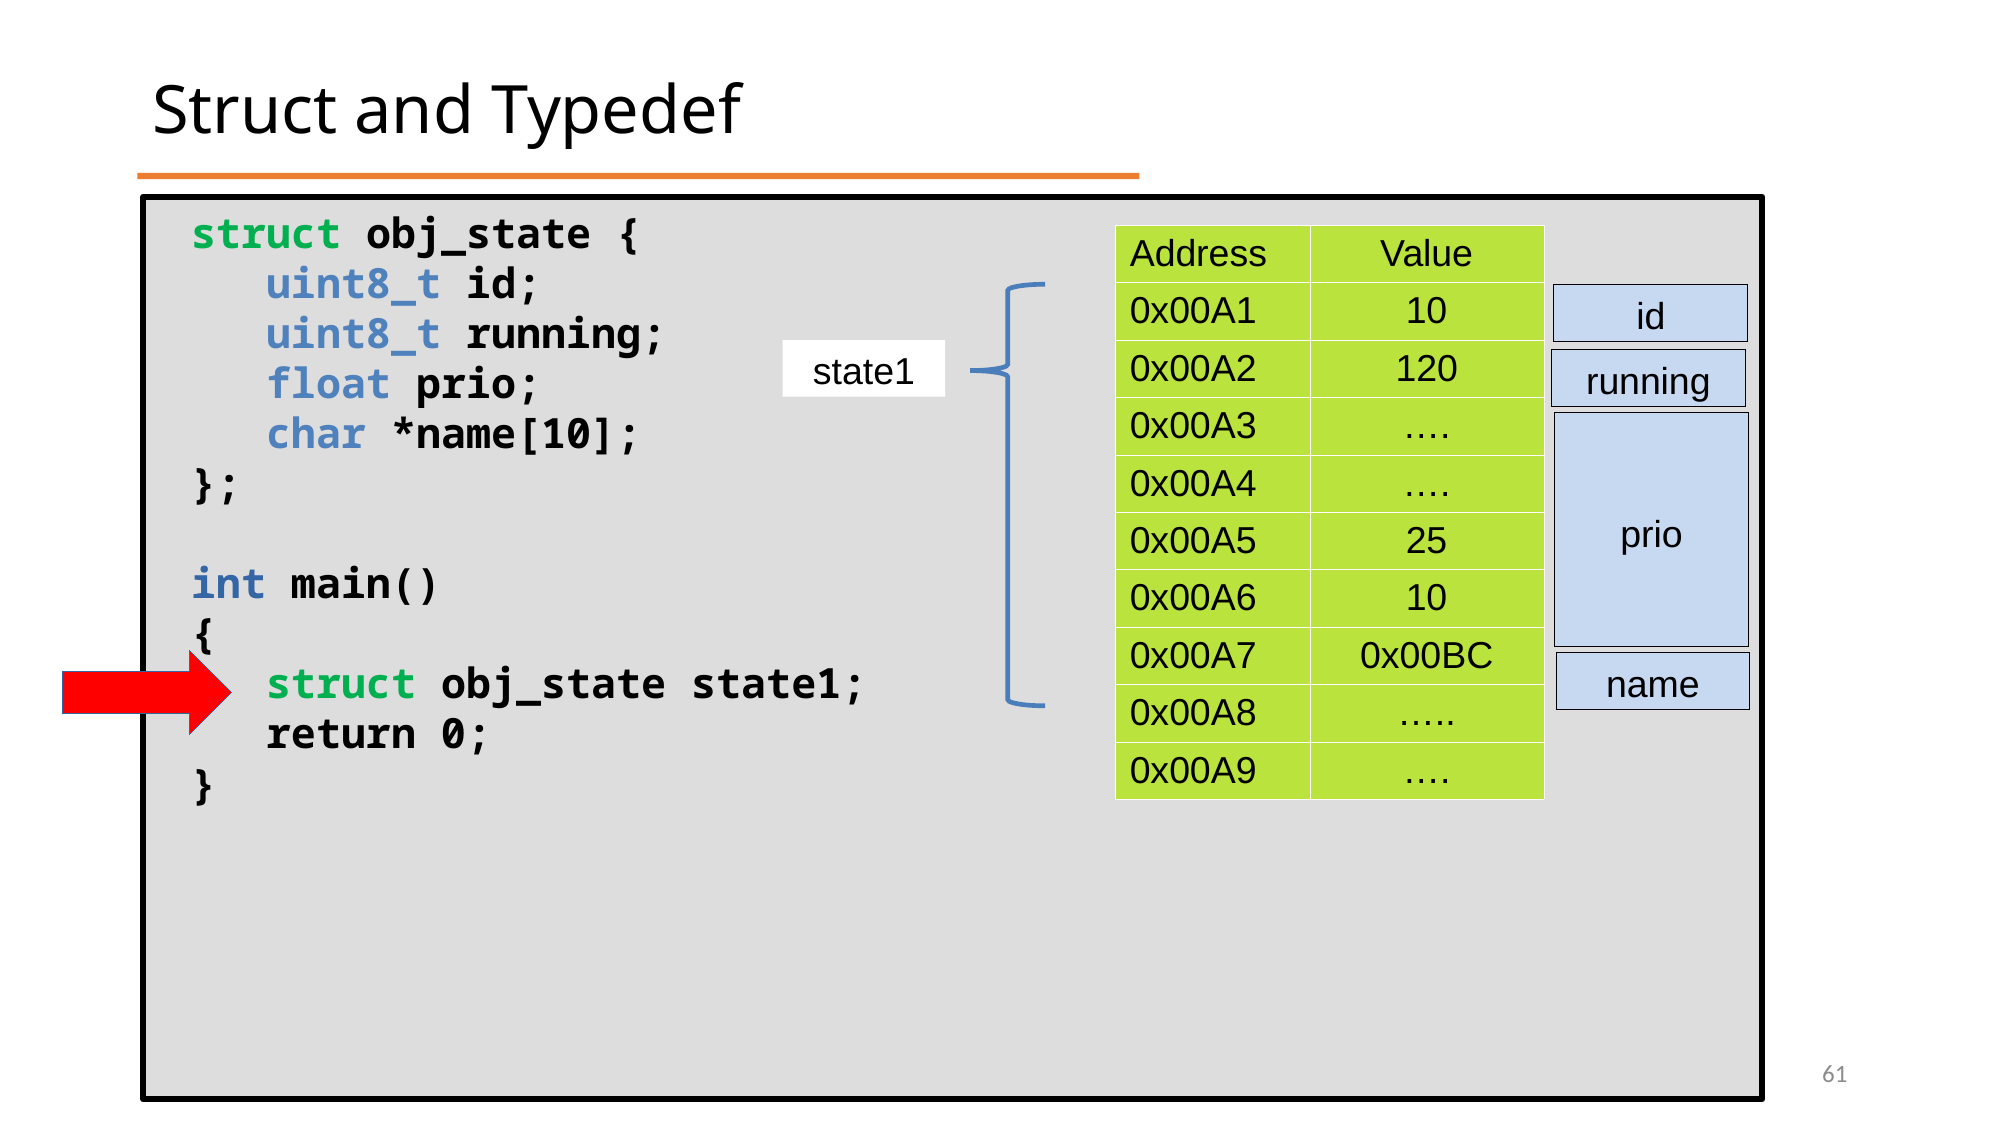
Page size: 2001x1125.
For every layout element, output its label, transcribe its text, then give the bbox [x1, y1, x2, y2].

table_cell 10 [1311, 283, 1544, 340]
table_cell 0x00A5 [1116, 513, 1310, 569]
text_box 3 [1412, 1042, 1863, 1103]
text_box running [1551, 349, 1746, 407]
text_box [970, 283, 1046, 707]
table_cell …. [1311, 456, 1544, 512]
text_box name [1556, 652, 1750, 710]
text_box Struct and Typedef [137, 2, 1863, 221]
table_cell 0x00BC [1311, 628, 1544, 684]
table_cell ….. [1311, 685, 1544, 742]
text_box [62, 650, 232, 735]
table_cell 0x00A2 [1116, 341, 1310, 397]
table_cell 0x00A7 [1116, 628, 1310, 684]
table_cell 25 [1311, 513, 1544, 569]
table_cell 0x00A1 [1116, 283, 1310, 340]
text_box id [1553, 284, 1748, 342]
table_cell 0x00A8 [1116, 685, 1310, 742]
table_cell 0x00A3 [1116, 398, 1310, 455]
table_cell 0x00A6 [1116, 570, 1310, 627]
table_cell 0x00A4 [1116, 456, 1310, 512]
table_cell …. [1311, 743, 1544, 799]
table_cell 120 [1311, 341, 1544, 397]
text_box struct obj_state { uint8_t id; uint8_t running; float prio; char *name[10]; }; int main() { struct obj_state state1; return 0; } [143, 196, 1763, 1100]
table_cell 0x00A9 [1116, 743, 1310, 799]
table_cell …. [1311, 398, 1544, 455]
text_box state1 [782, 340, 946, 397]
table_cell 10 [1311, 570, 1544, 627]
table_header Address [1116, 226, 1310, 282]
table_header Value [1311, 226, 1544, 282]
text_box prio [1554, 412, 1749, 647]
